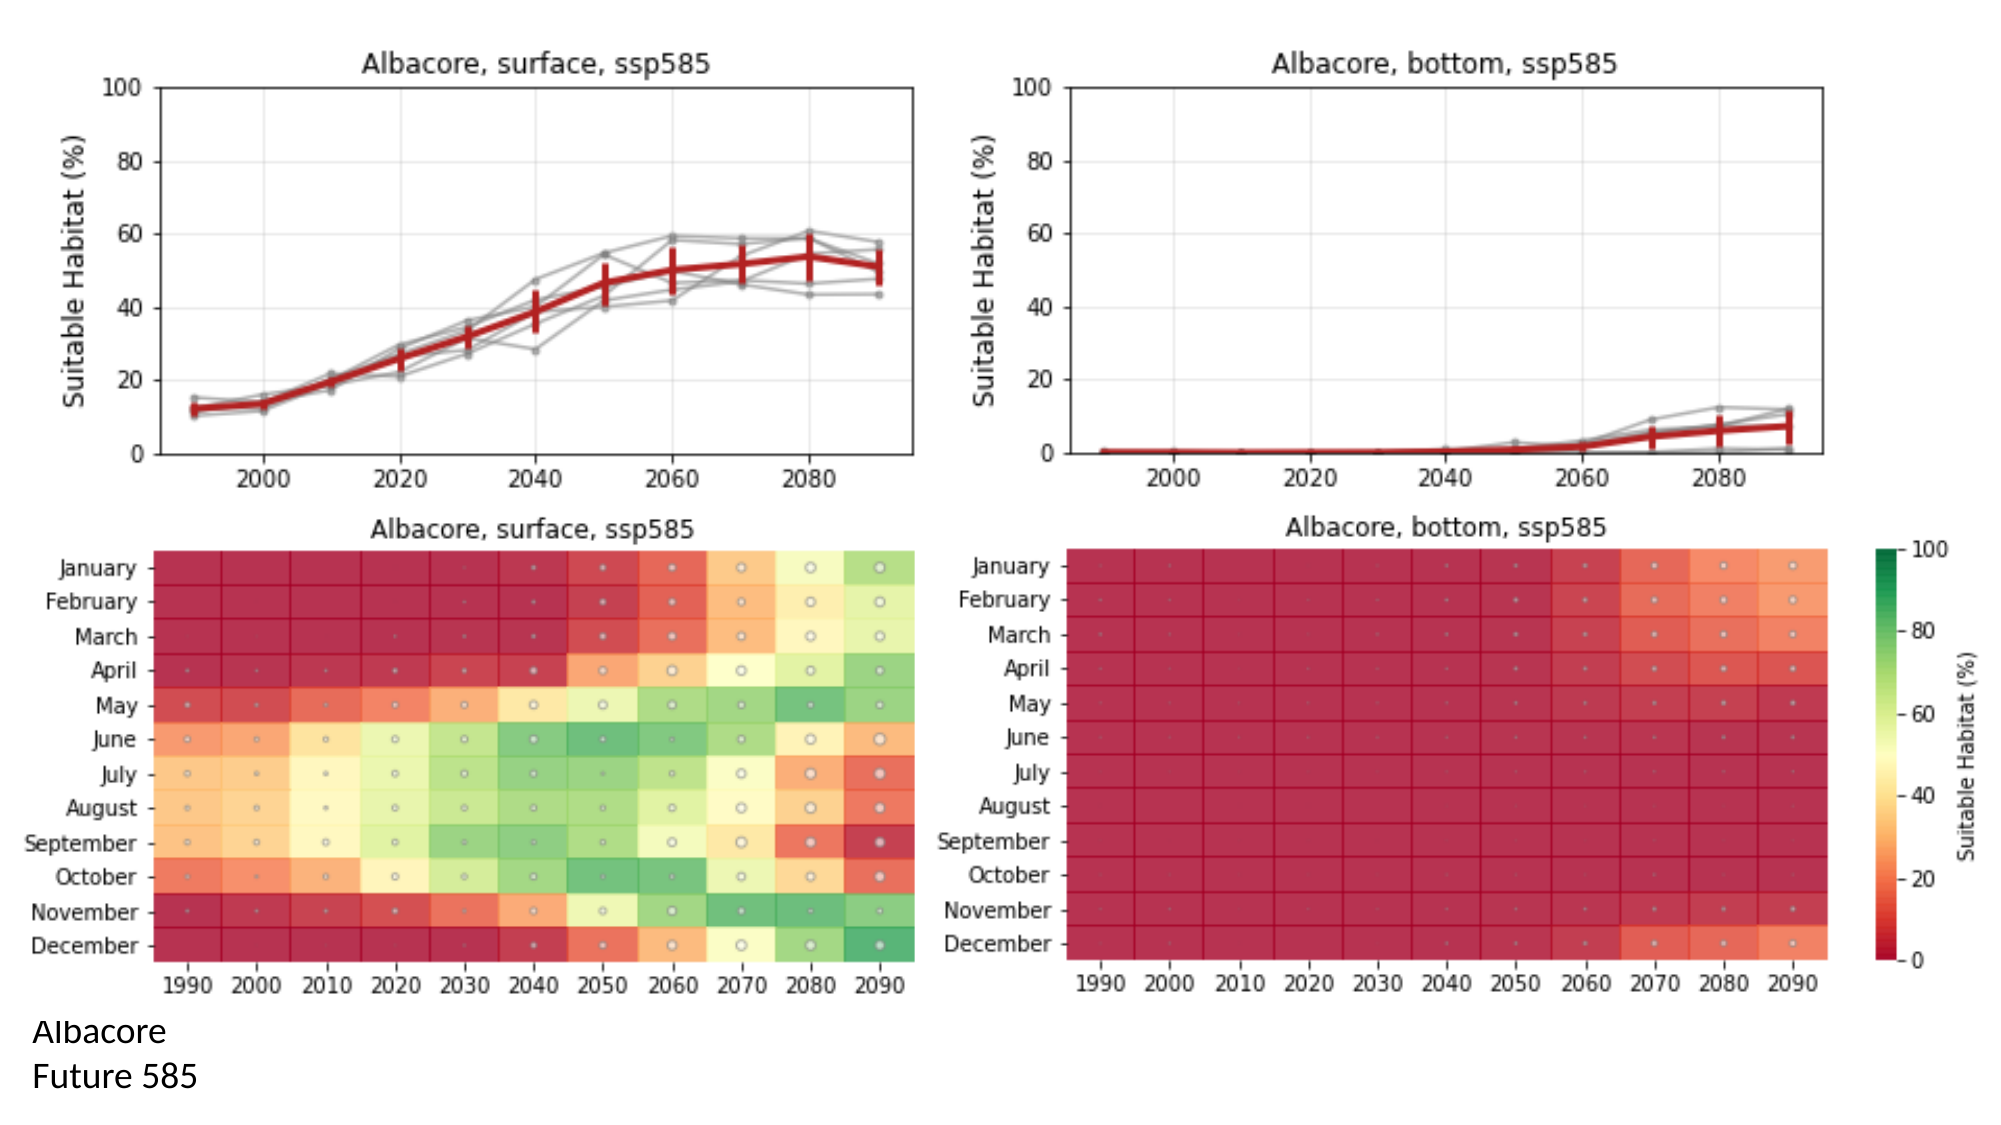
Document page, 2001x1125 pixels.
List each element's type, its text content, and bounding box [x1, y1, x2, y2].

text_box Albacore Future 585 [17, 1021, 214, 1104]
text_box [2, 29, 2000, 1021]
